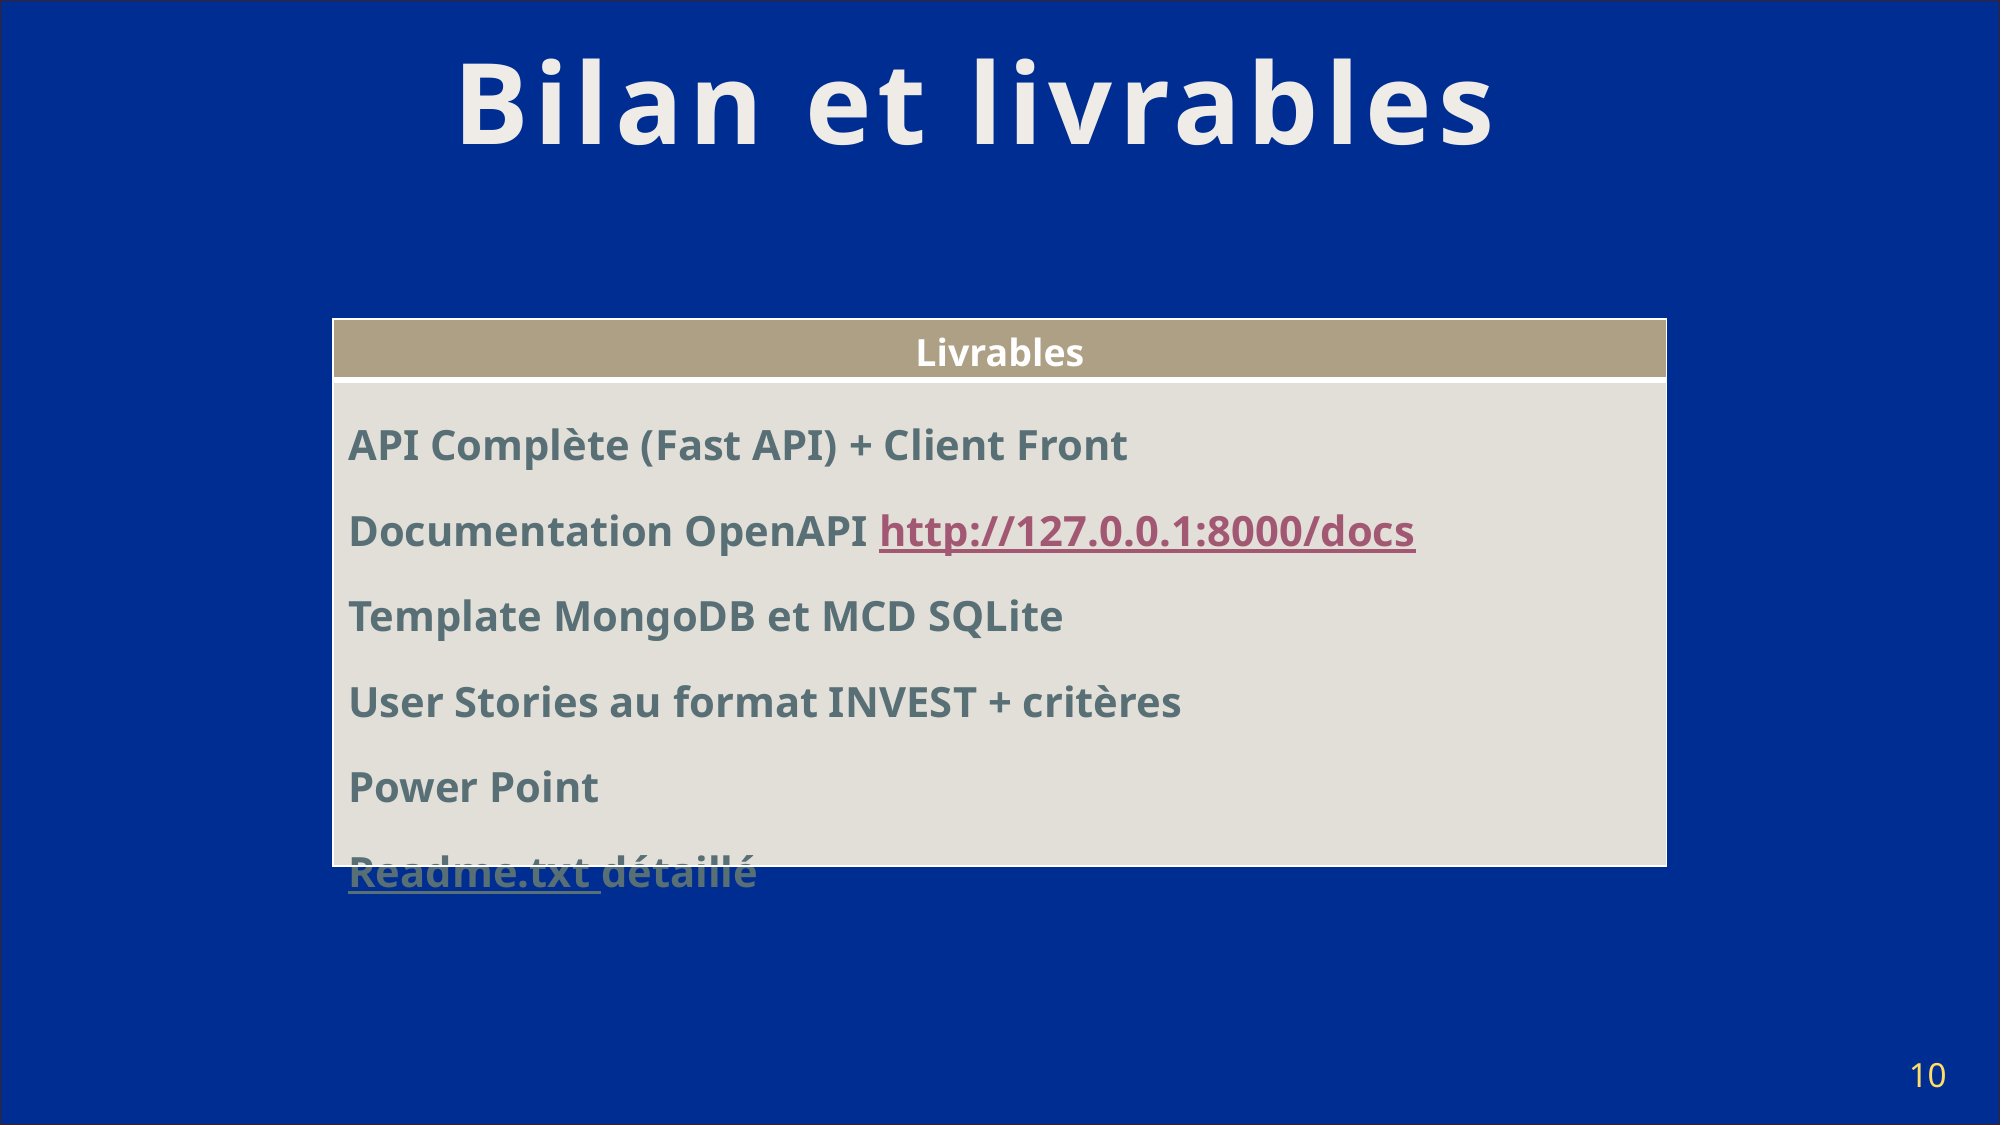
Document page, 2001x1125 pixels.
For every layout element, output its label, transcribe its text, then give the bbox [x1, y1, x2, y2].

table_cell API Complète (Fast API) + Client Front Documentation OpenAPI http://127.0.0.1:8000/docs Template MongoDB et MCD SQLite User Stories au format INVEST + critères Power Point Readme.txt détaillé [334, 383, 1666, 865]
table_header Livrables [334, 320, 1666, 377]
text_box [0, 0, 2000, 1125]
slide_number 10 [1879, 1046, 1962, 1107]
text_box Bilan et livrables [436, 22, 1564, 179]
